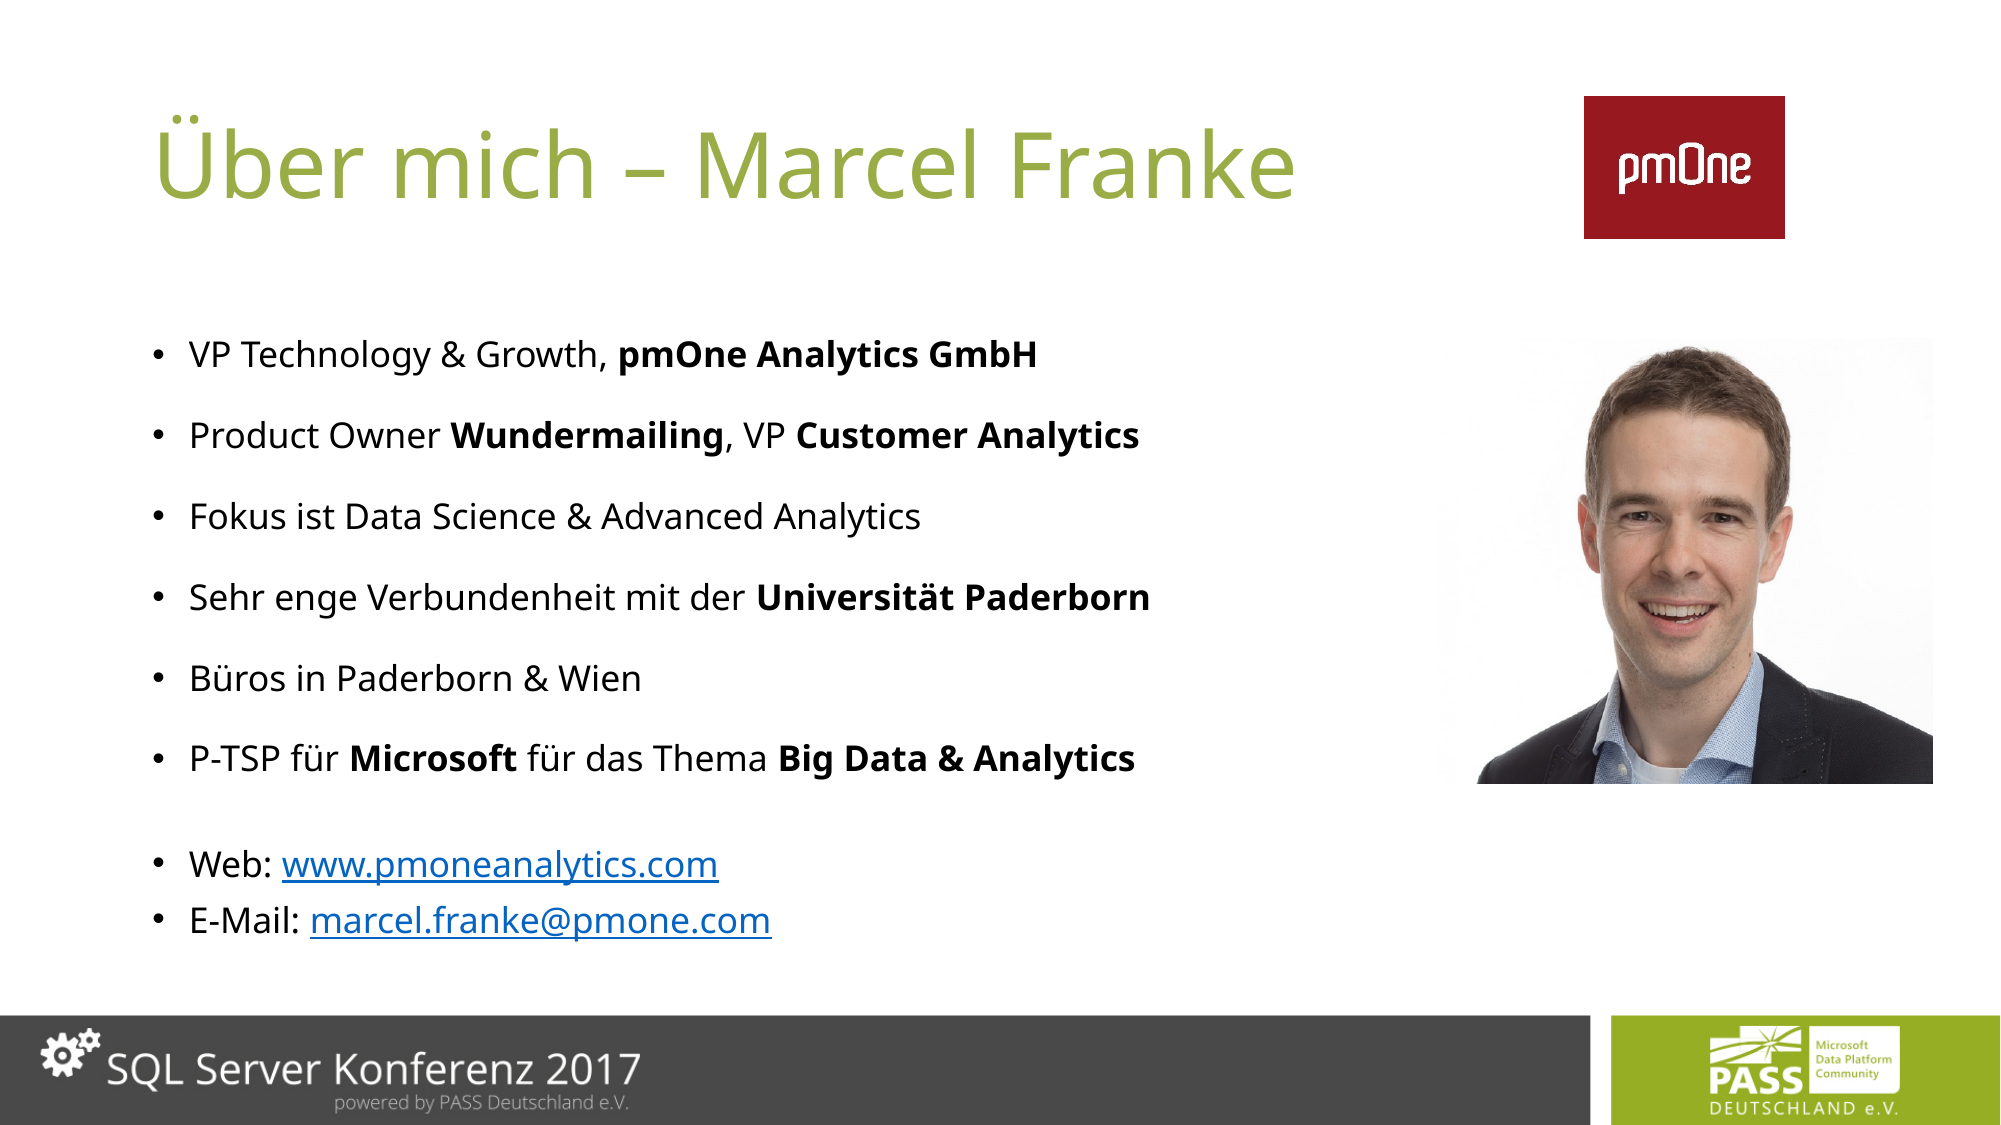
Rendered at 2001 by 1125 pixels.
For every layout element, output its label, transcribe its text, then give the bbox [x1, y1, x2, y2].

picture [0, 0, 2001, 1125]
list VP Technology & Growth, pmOne Analytics GmbH Product Owner Wundermailing, VP Customer Analytics Fokus ist Data Science & Advanced Analytics Sehr enge Verbundenheit mit der Universität Paderborn Büros in Paderborn & Wien P-TSP für Microsoft für das Thema Big Data & Analytics Web: www.pmoneanalytics.com E-Mail: marcel.franke@pmone.com [137, 299, 1863, 954]
title Über mich – Marcel Franke [137, 59, 1863, 278]
